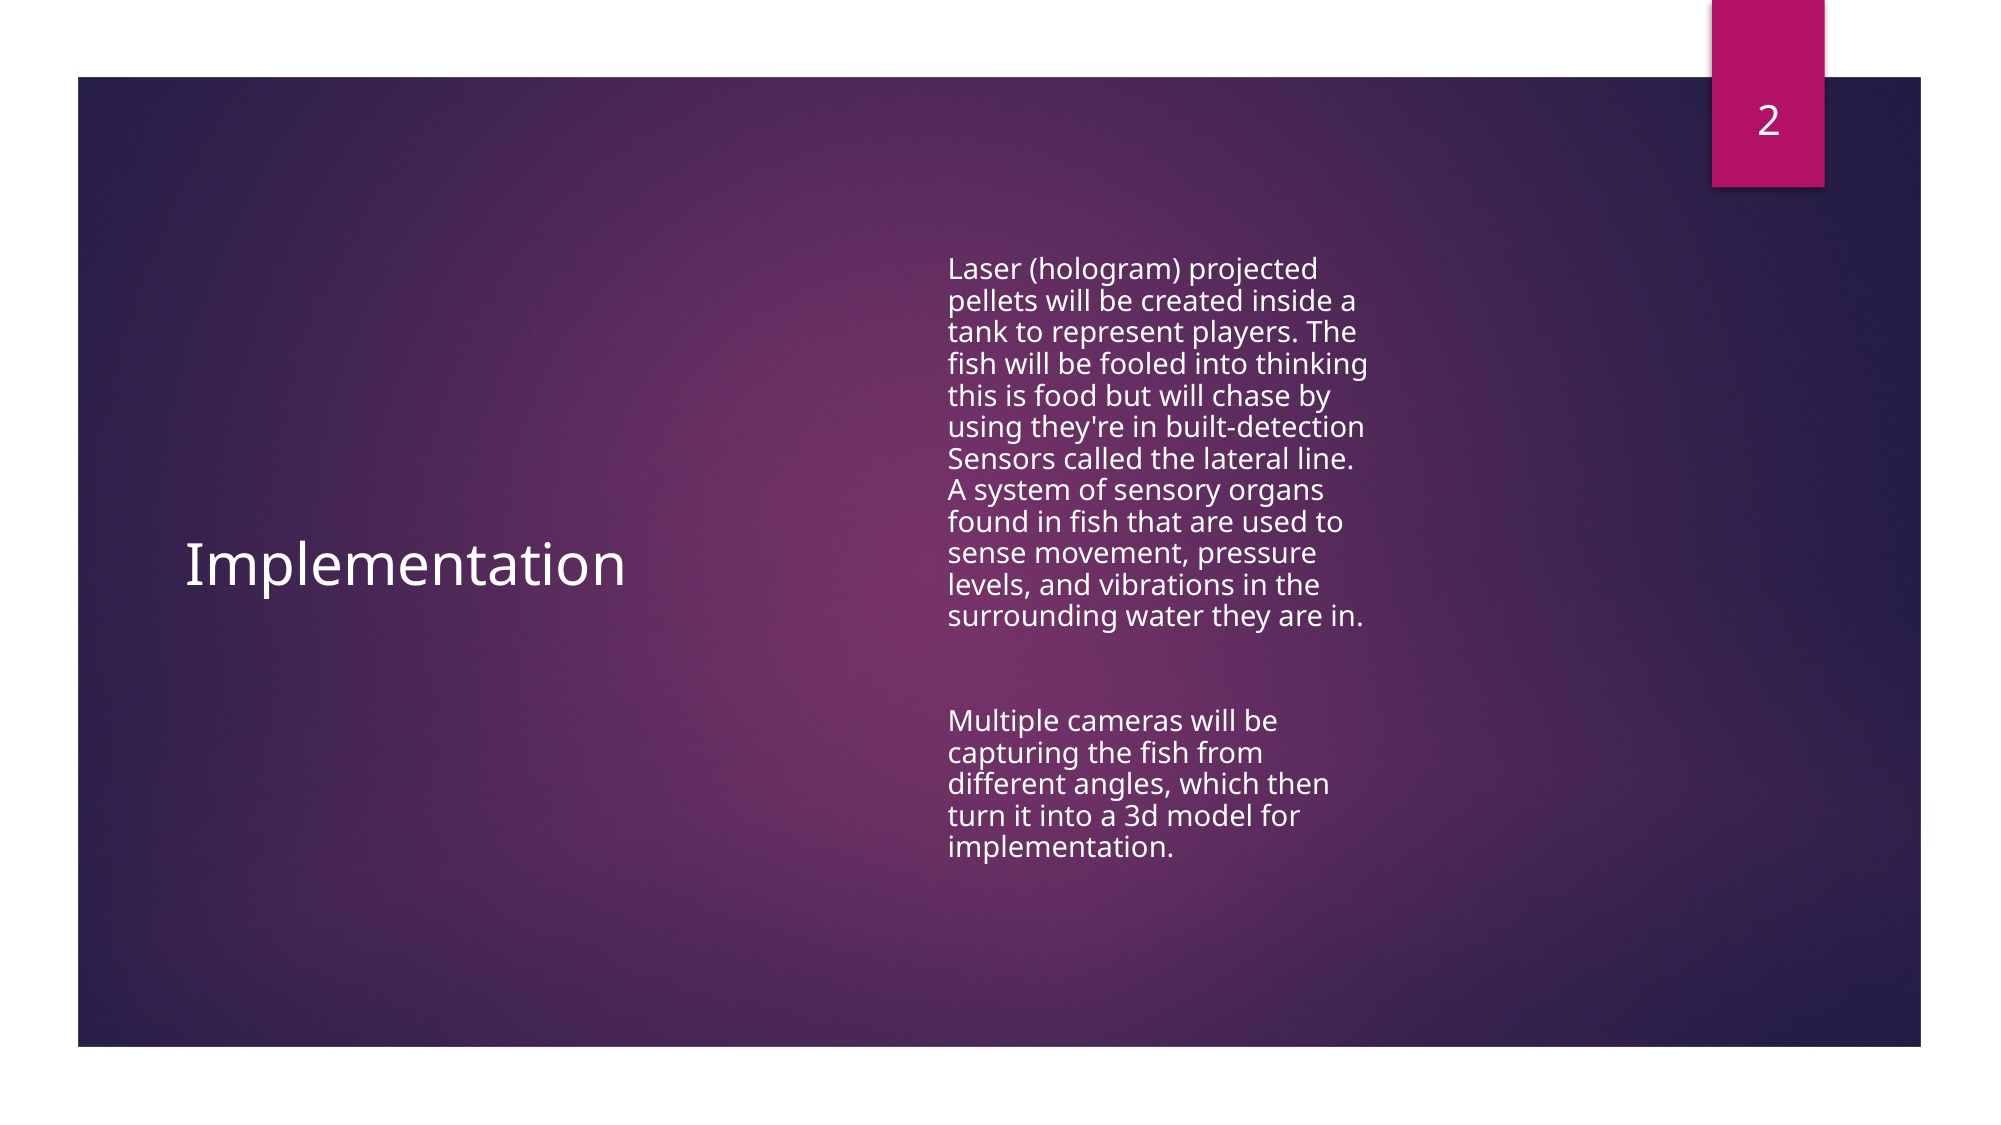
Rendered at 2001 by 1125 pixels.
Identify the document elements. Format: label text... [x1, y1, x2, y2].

slide_number 2 [1713, 59, 1825, 186]
subtitle Laser (hologram) projected pellets will be created inside a tank to represent players. The fish will be fooled into thinking this is food but will chase by using they're in built-detection Sensors called the lateral line. A system of sensory organs found in fish that are used to sense movement, pressure levels, and vibrations in the surrounding water they are in. Multiple cameras will be capturing the fish from different angles, which then turn it into a 3d model for implementation. [932, 247, 1395, 947]
title Implementation [170, 277, 885, 848]
